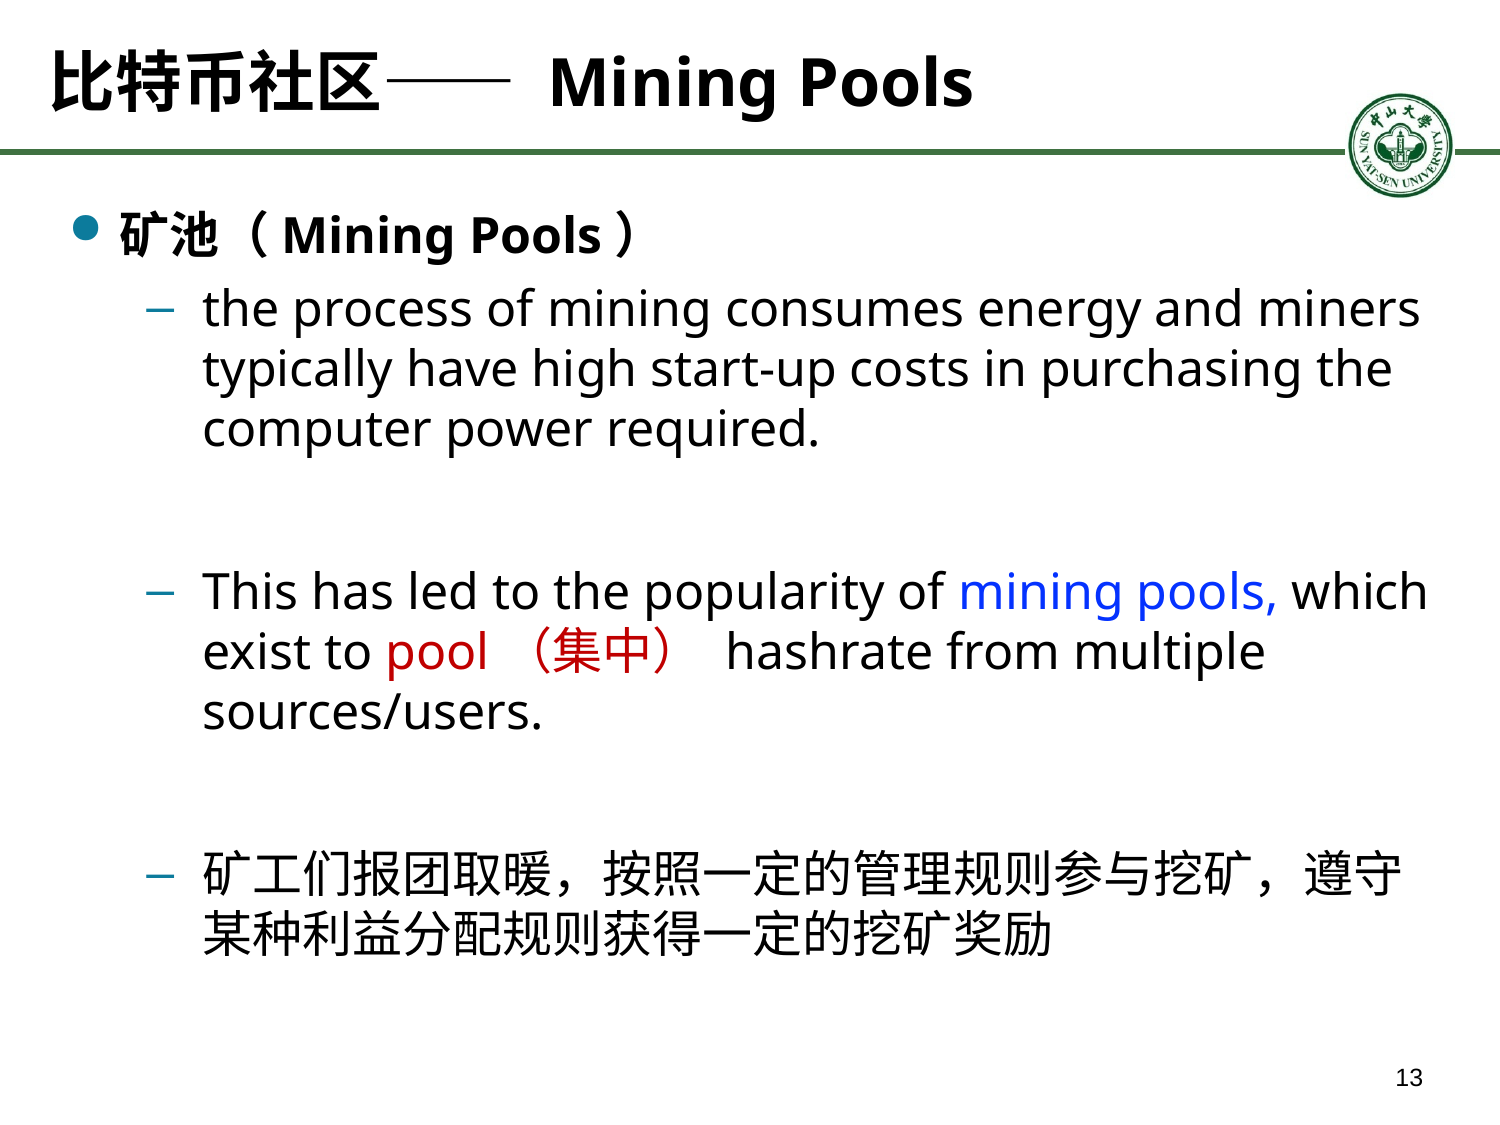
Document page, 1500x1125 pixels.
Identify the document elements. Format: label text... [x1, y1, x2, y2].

title 比特币社区—— Mining Pools [33, 27, 1454, 137]
picture [1345, 90, 1455, 200]
list 矿池（Mining Pools） the process of mining consumes energy and miners typically have high start-up costs in purchasing the computer power required. This has led to the popularity of mining pools, which exist to pool（集中） hashrate from multiple sources/users. 矿工们报团取暖，按照一定的管理规则参与挖矿，遵守某种利益分配规则获得一定的挖矿奖励 [56, 195, 1454, 1035]
